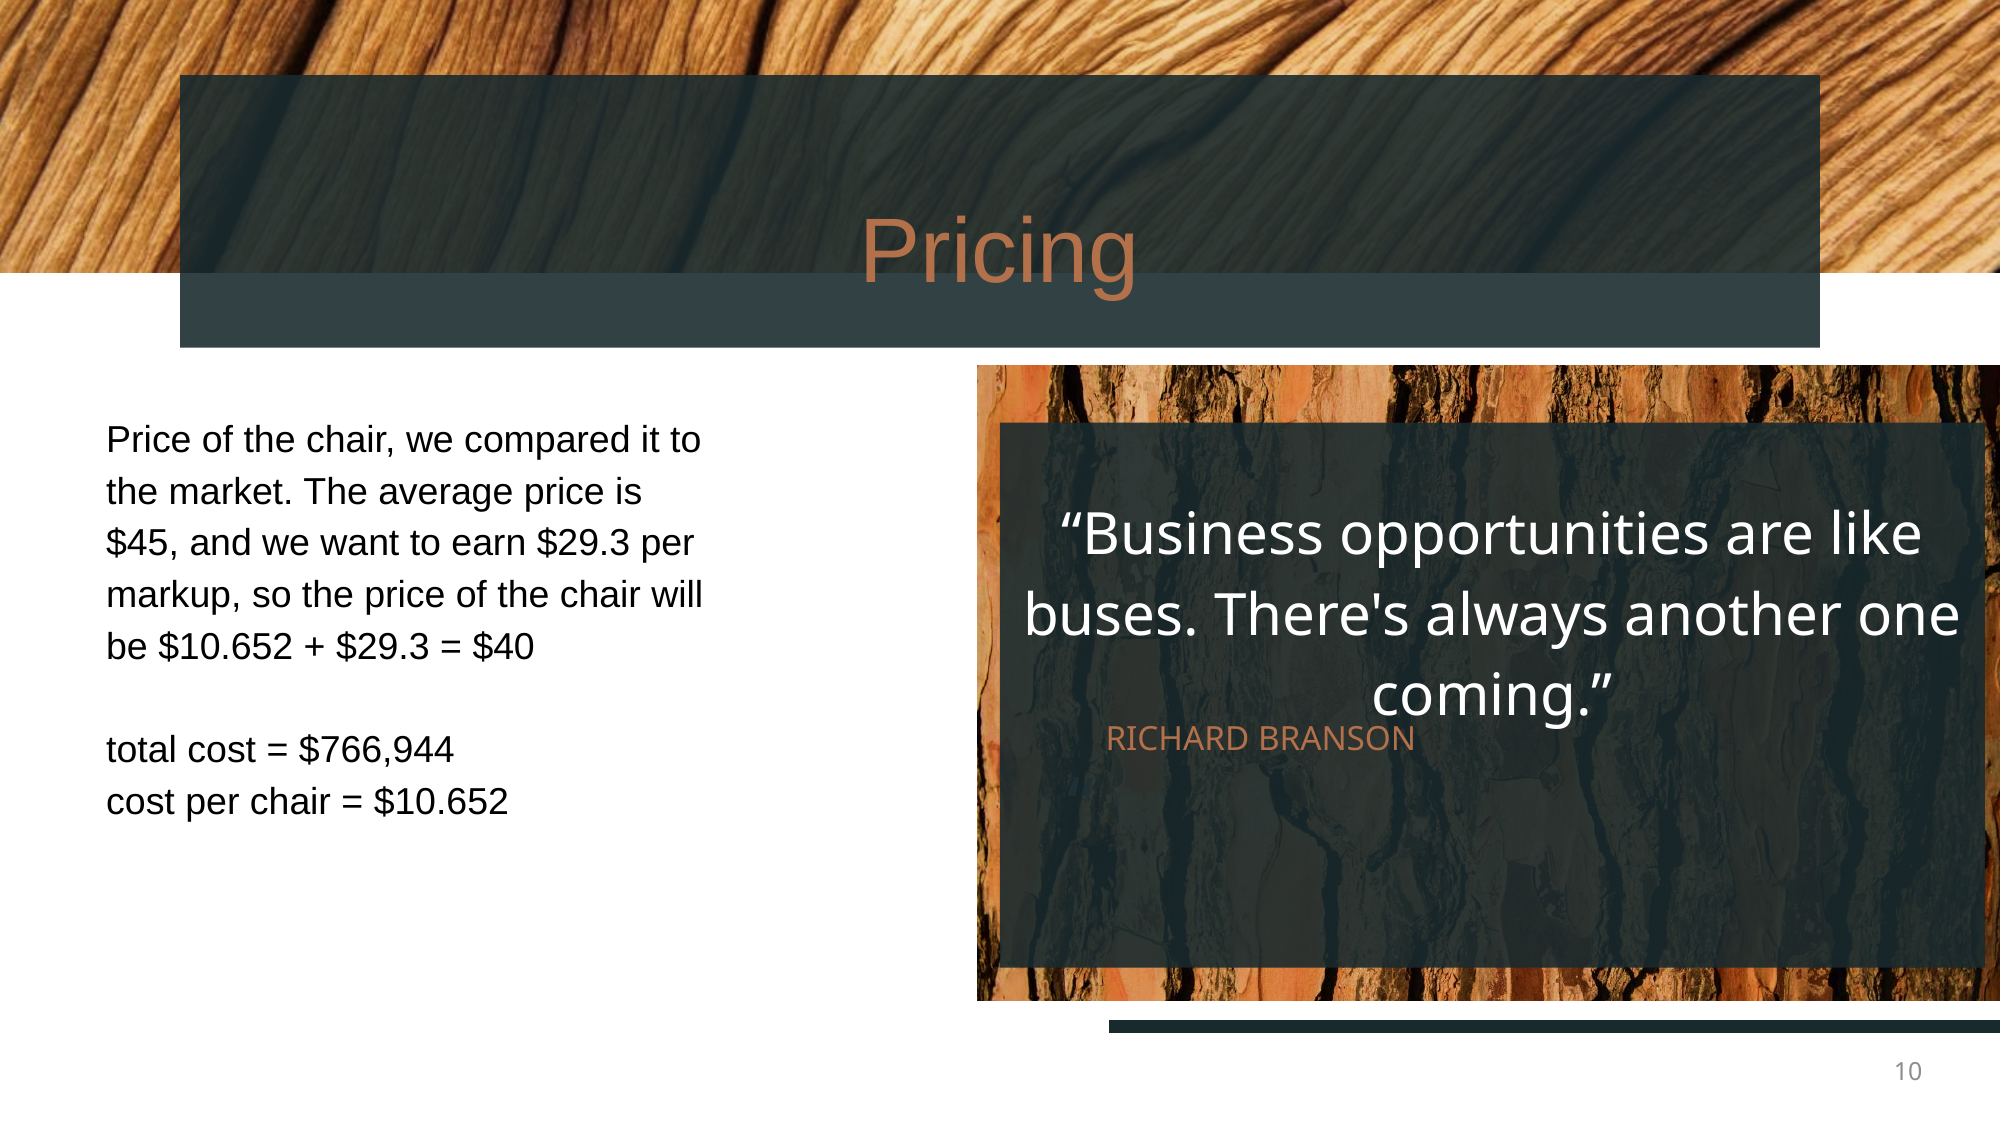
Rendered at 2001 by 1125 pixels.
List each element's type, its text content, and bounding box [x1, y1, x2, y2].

slide_number 10 [1757, 1042, 1938, 1103]
picture [0, 0, 2000, 273]
text_box Price of the chair, we compared it to the market. The average price is $45, and we want to earn $29.3 per markup, so the price of the chair will be $10.652 + $29.3 = $40 total cost = $766,944 cost per chair = $10.652 [91, 400, 732, 830]
picture [976, 365, 2000, 1001]
title Pricing [180, 273, 1820, 348]
